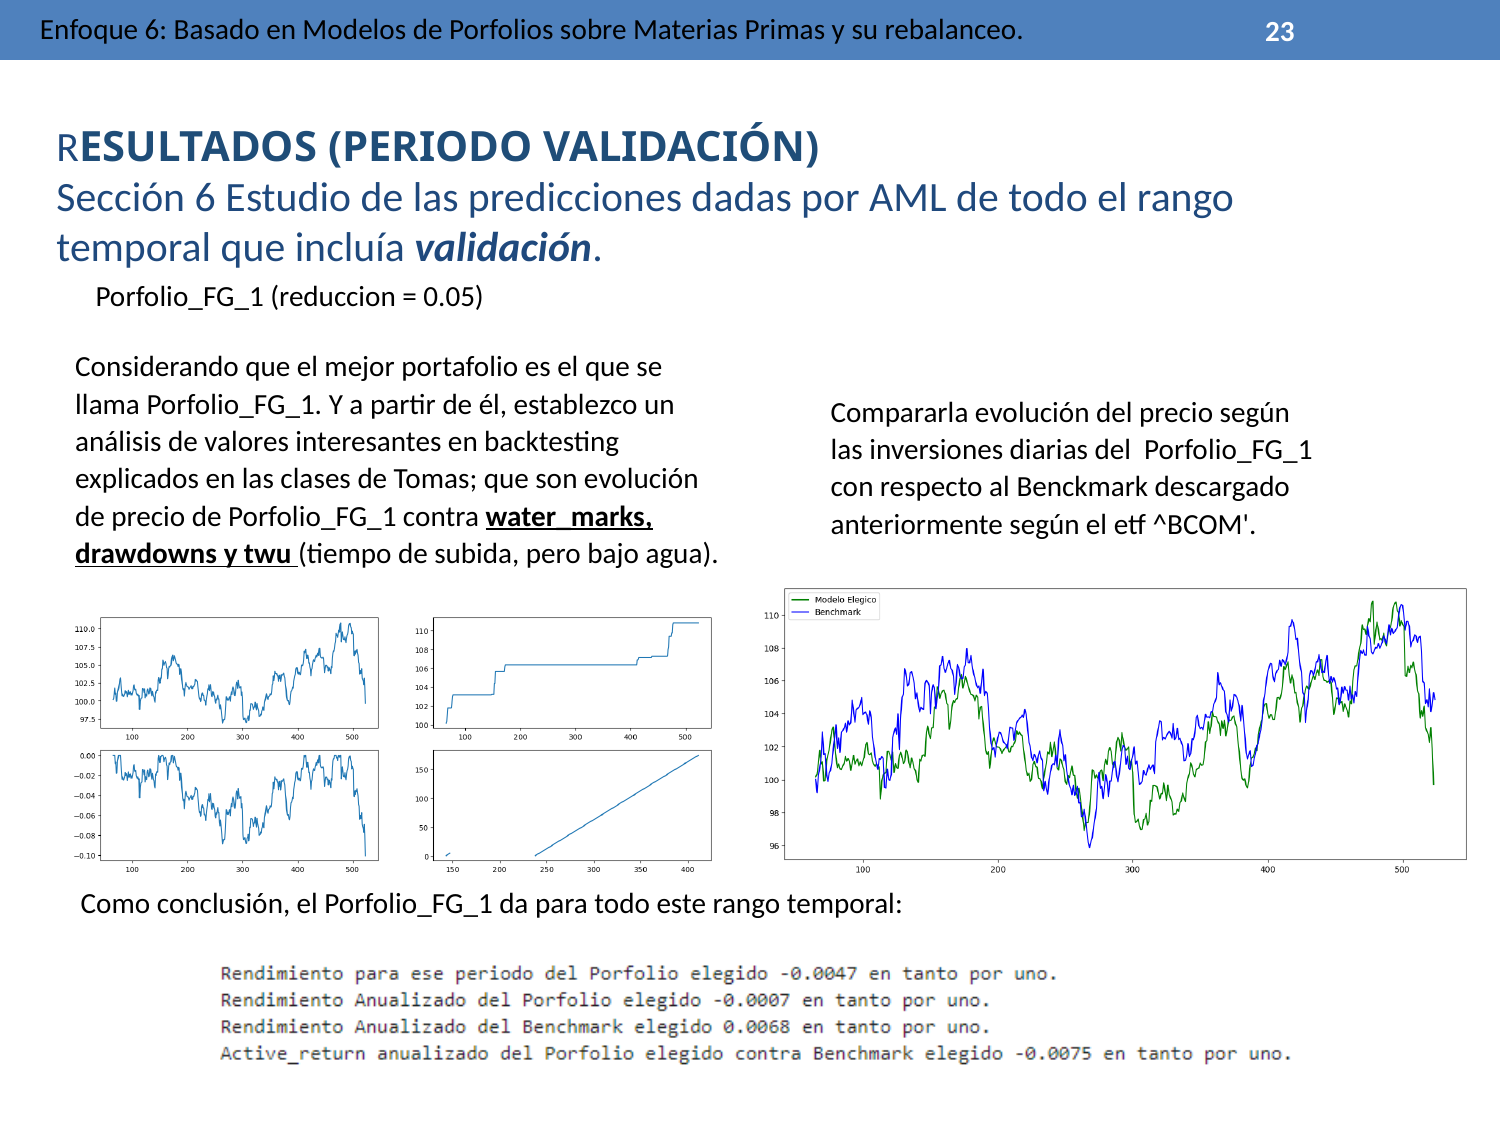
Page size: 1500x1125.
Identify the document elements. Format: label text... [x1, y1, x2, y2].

text_box Compararla evolución del precio según las inversiones diarias del Porfolio_FG_1 con respecto al Benckmark descargado anteriormente según el etf ^BCOM'. [740, 383, 1336, 548]
text_box RESULTADOS (PERIODO VALIDACIÓN) Sección 6 Estudio de las predicciones dadas por AML de todo el rango temporal que incluía validación. [41, 109, 1392, 635]
text_box Considerando que el mejor portafolio es el que se llama Porfolio_FG_1. Y a partir de él, establezco un análisis de valores interesantes en backtesting explicados en las clases de Tomas; que son evolución de precio de Porfolio_FG_1 contra water_marks, drawdowns y twu (tiempo de subida, pero bajo agua). [0, 337, 736, 577]
picture [66, 611, 717, 877]
text_box Porfolio_FG_1 (reduccion = 0.05) [80, 270, 1460, 320]
text_box Como conclusión, el Porfolio_FG_1 da para todo este rango temporal: [0, 874, 1491, 927]
slide_number 23 [1250, 53, 1425, 57]
picture [202, 946, 1310, 1074]
text_box Enfoque 6: Basado en Modelos de Porfolios sobre Materias Primas y su rebalanceo. [12, 3, 1500, 53]
picture [755, 583, 1471, 875]
